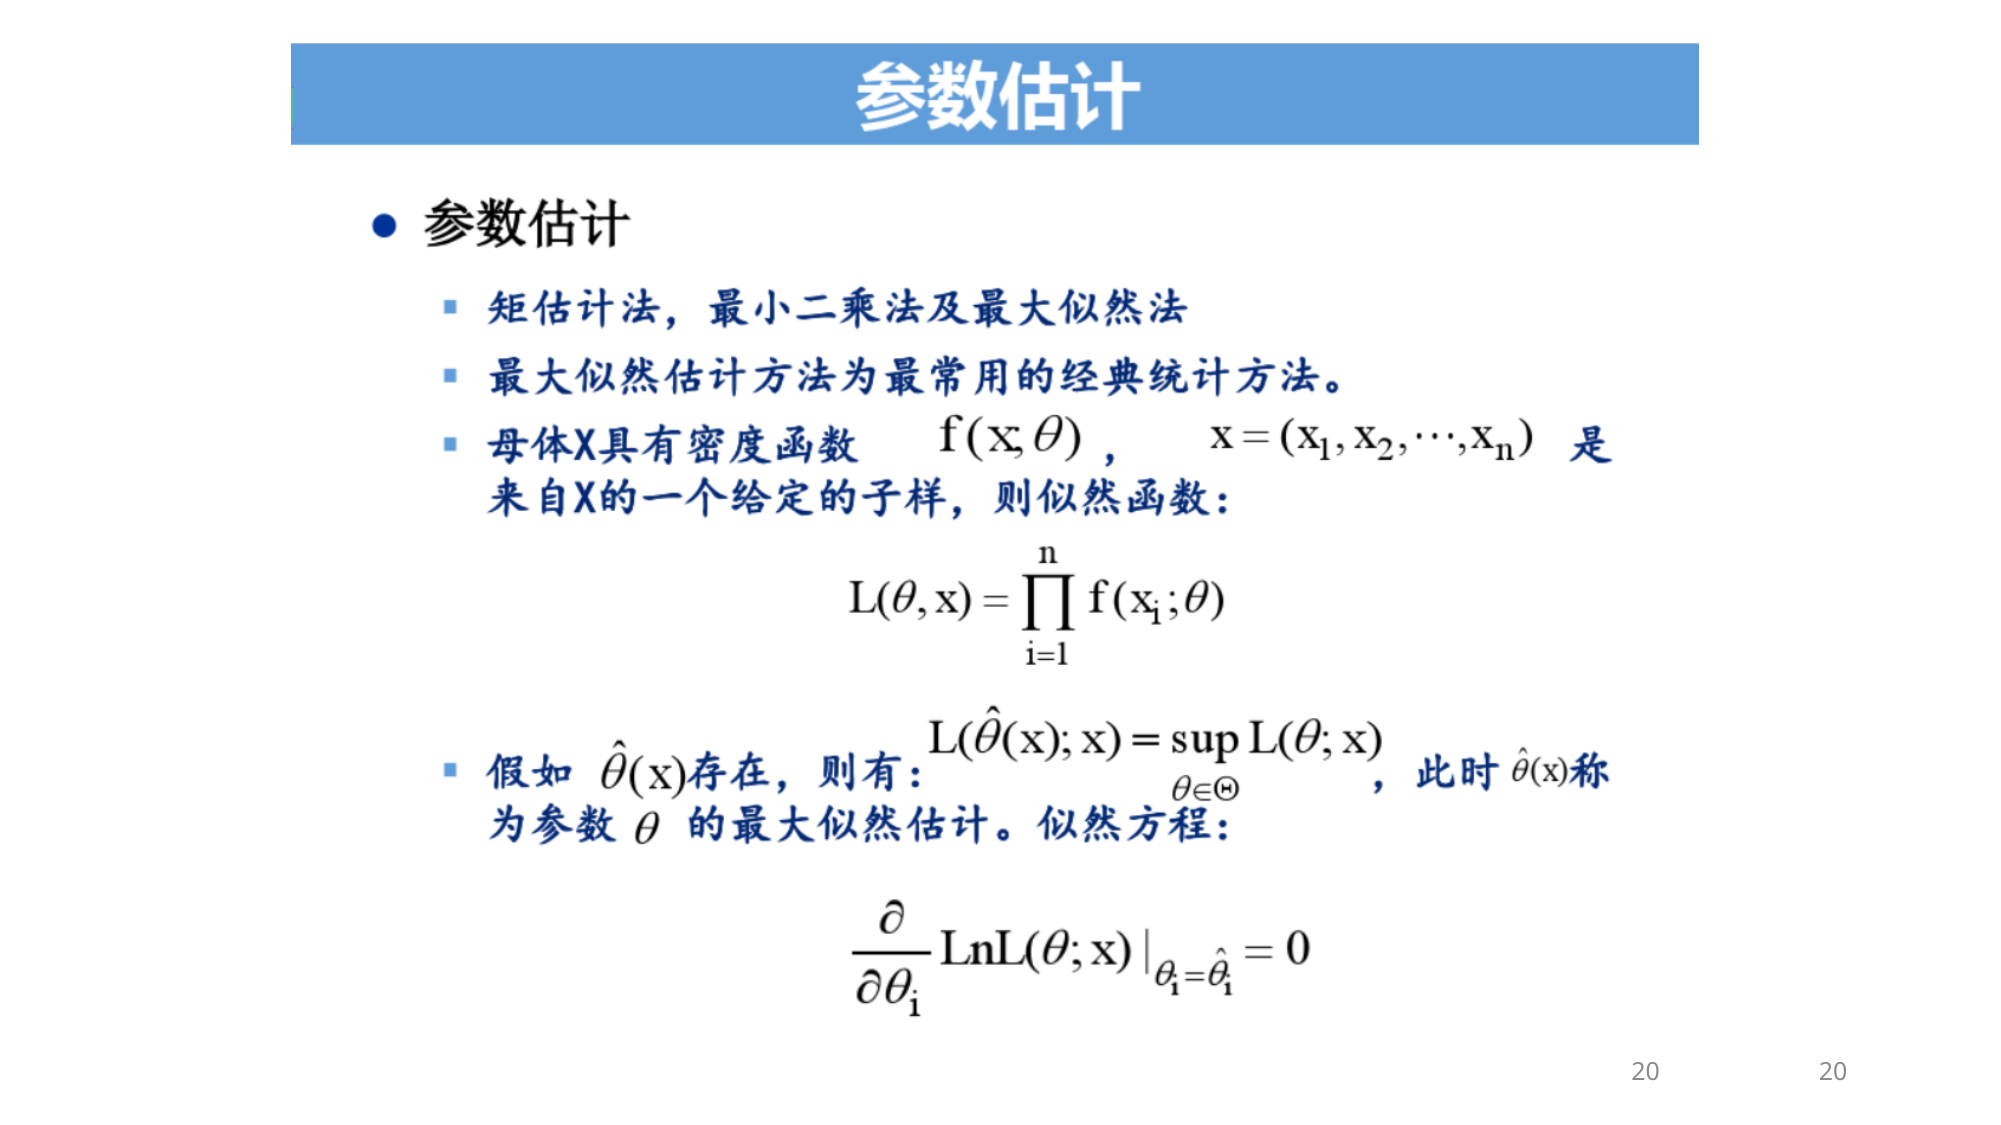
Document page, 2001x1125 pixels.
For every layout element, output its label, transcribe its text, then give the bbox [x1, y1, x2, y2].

picture [291, 42, 1699, 858]
slide_number 20 [1675, 1042, 1863, 1103]
picture [822, 889, 1359, 1029]
text_box 20 [1325, 1042, 1675, 1103]
